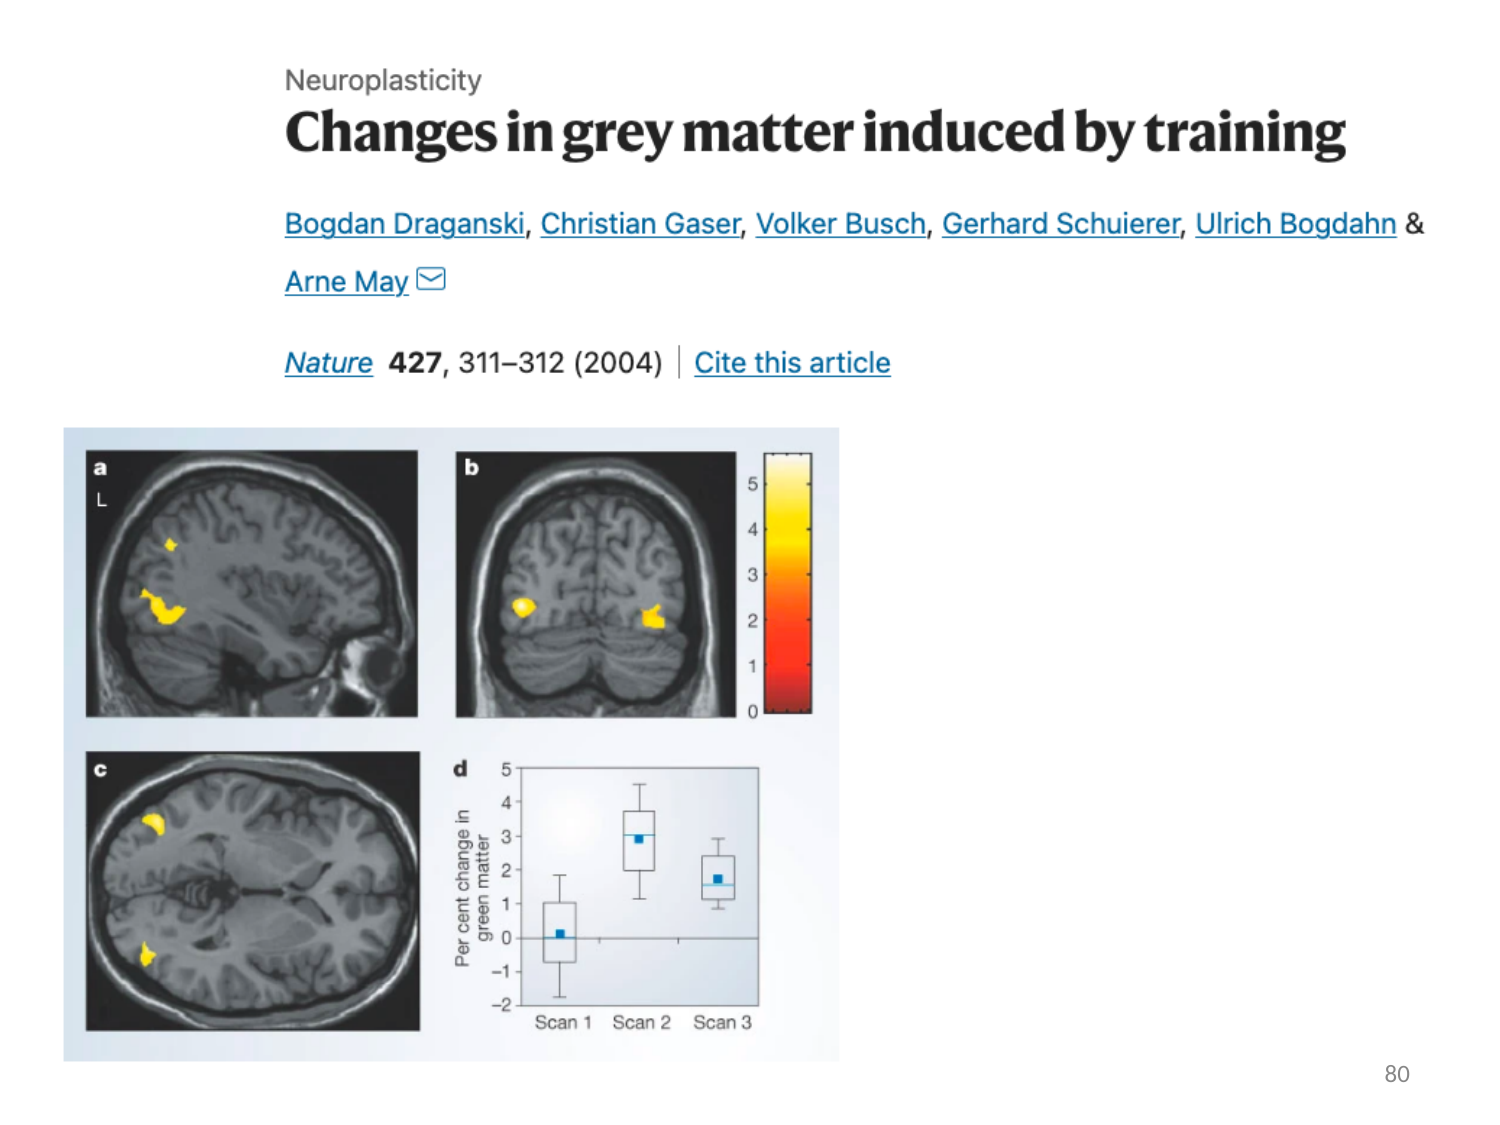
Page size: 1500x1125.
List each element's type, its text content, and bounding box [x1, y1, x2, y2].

picture [8, 417, 876, 1078]
slide_number ‹#› [1074, 1042, 1425, 1103]
picture [256, 30, 1454, 399]
